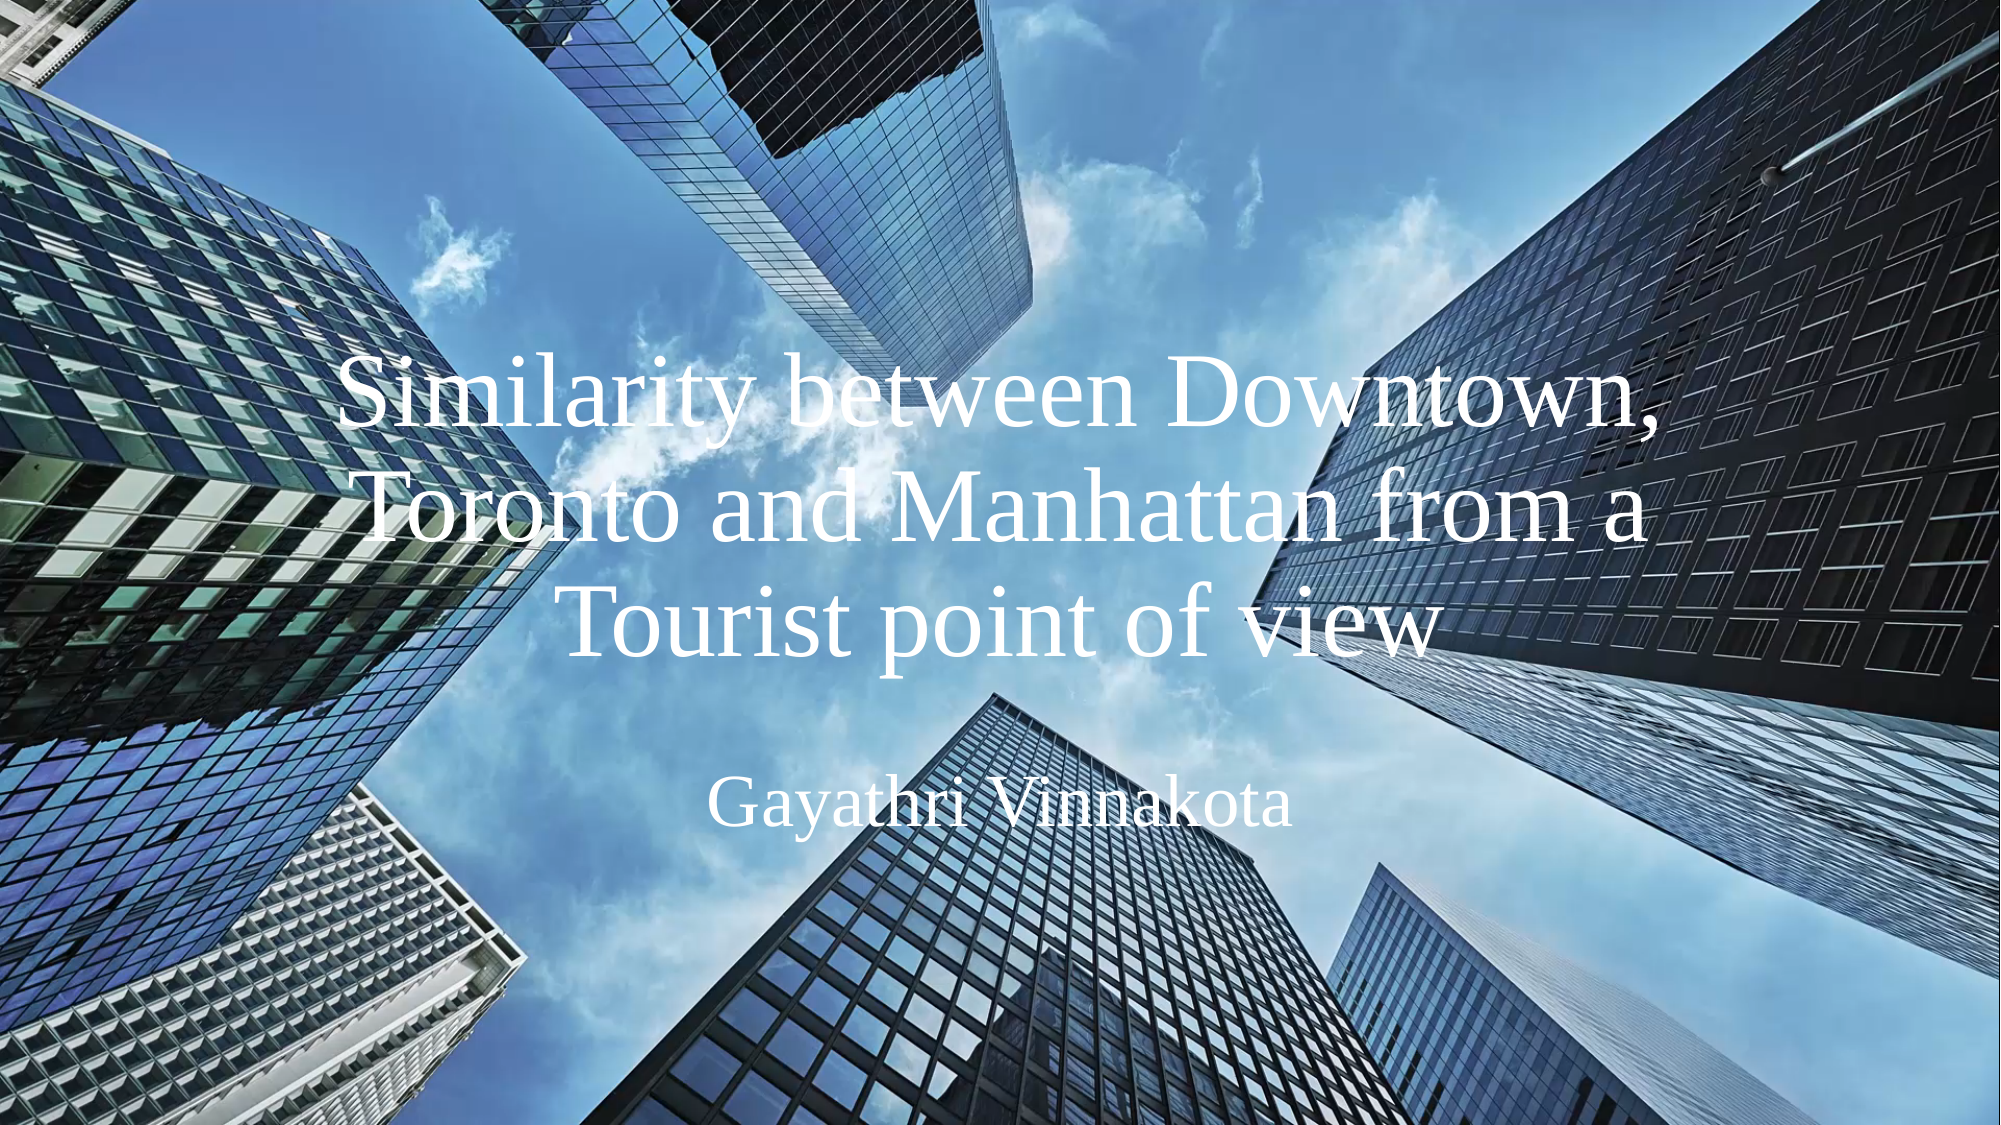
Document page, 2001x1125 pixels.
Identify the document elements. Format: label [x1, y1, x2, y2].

text_box [0, 0, 2000, 1125]
